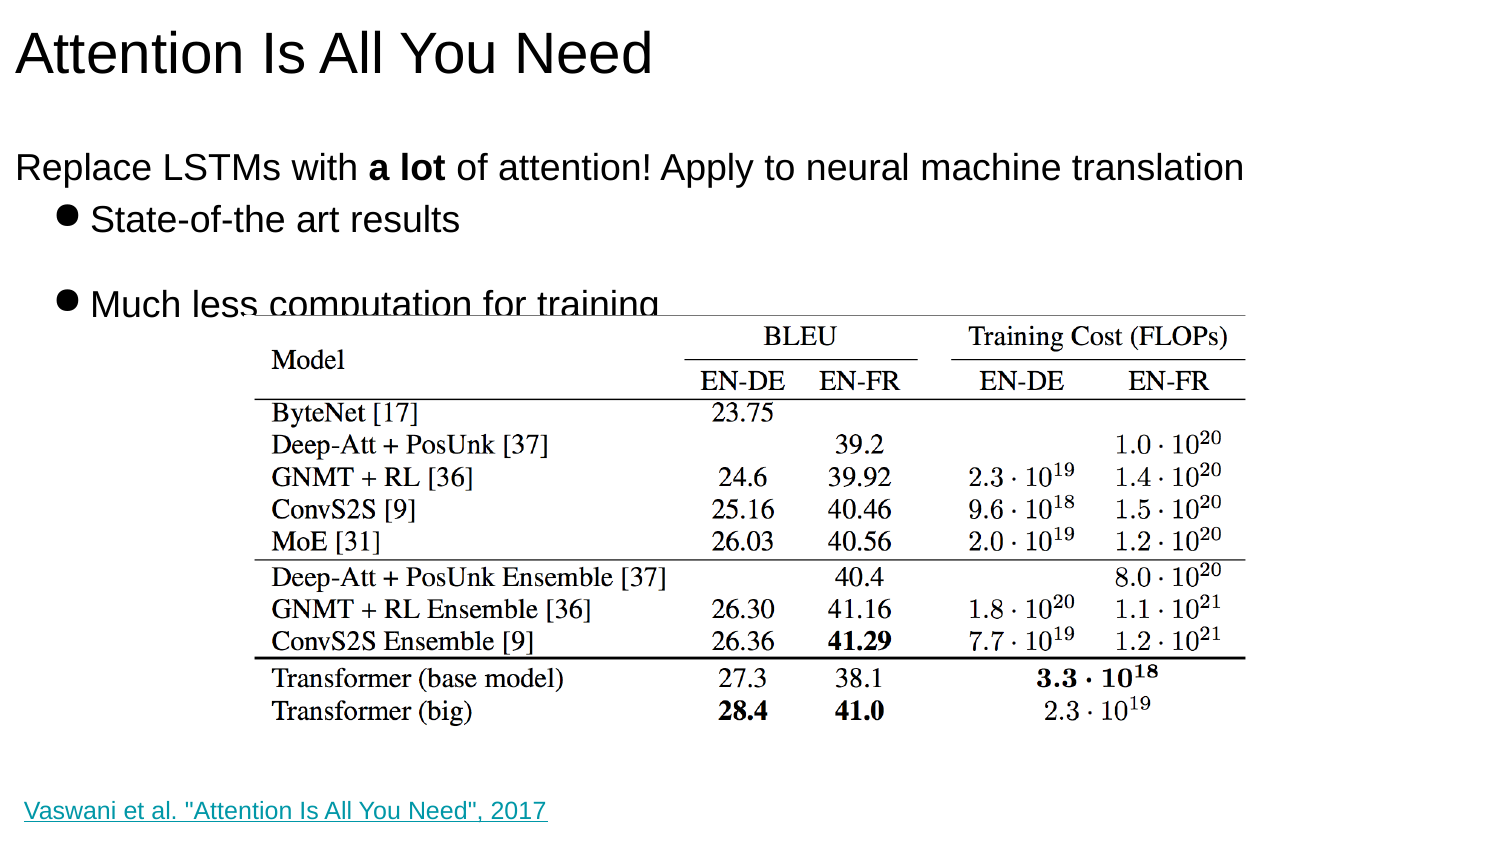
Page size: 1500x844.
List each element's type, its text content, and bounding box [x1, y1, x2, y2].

text_box Vaswani et al. "Attention Is All You Need", 2017 [8, 779, 607, 835]
list Replace LSTMs with a lot of attention! Apply to neural machine translation State-of-the art results Much less computation for training [0, 121, 1449, 765]
title Attention Is All You Need [0, 0, 1398, 94]
picture [243, 315, 1256, 728]
